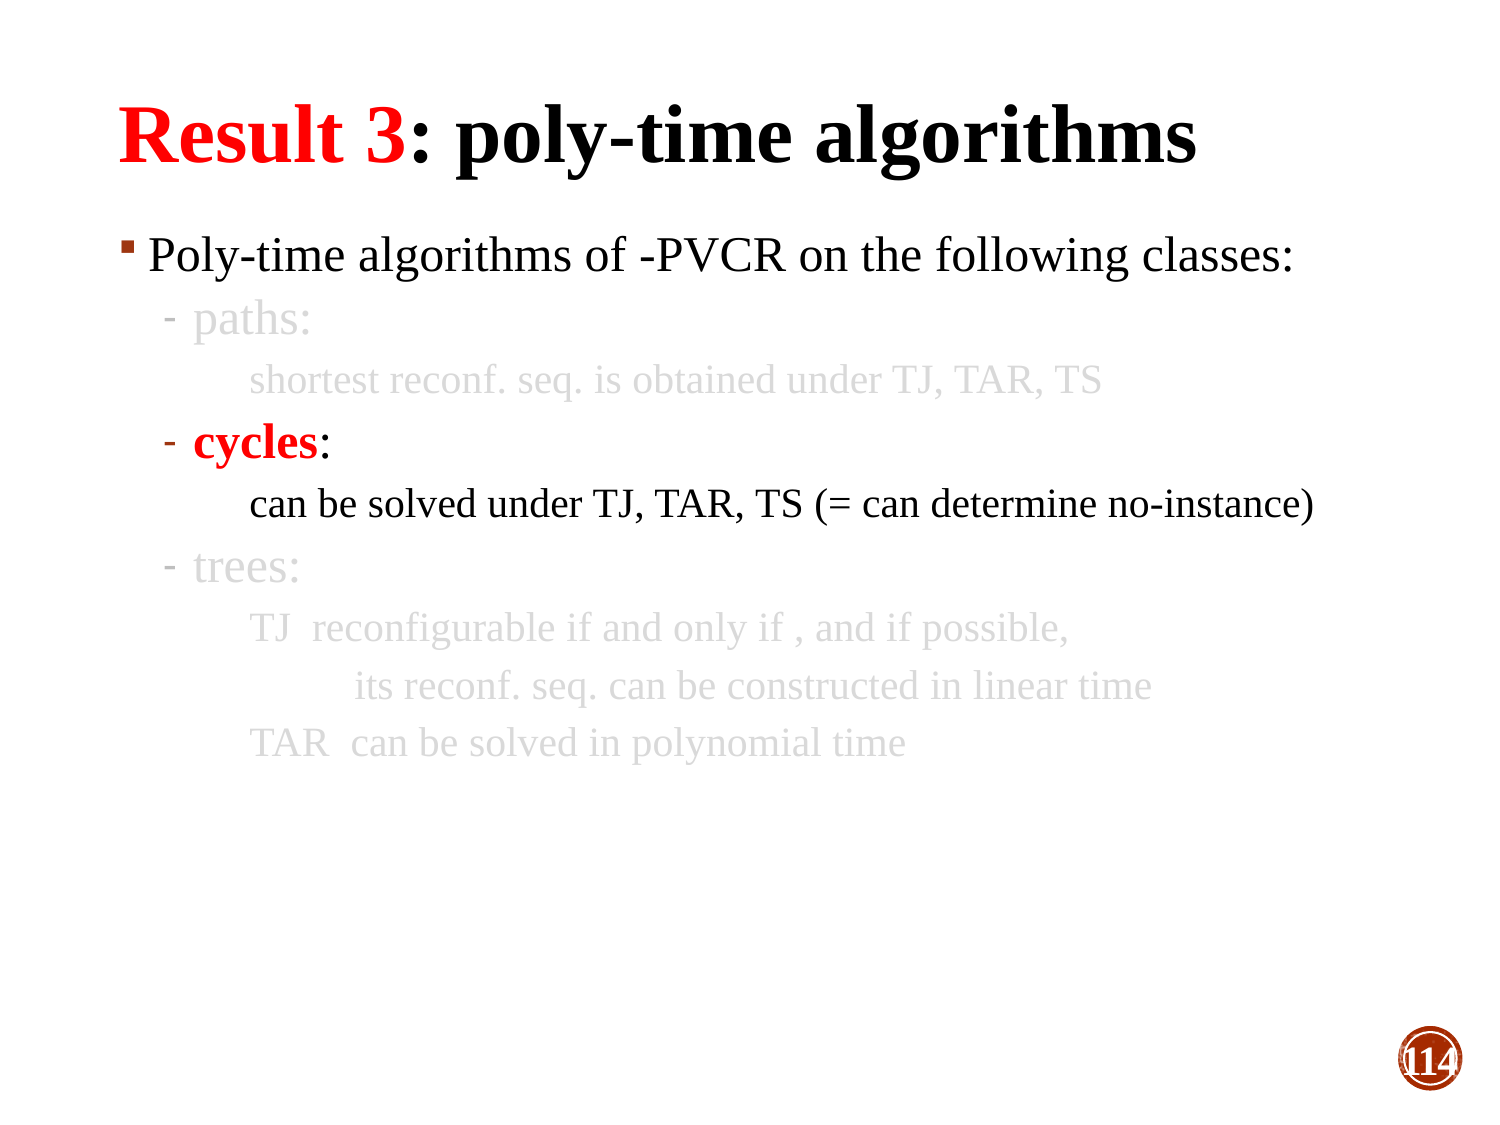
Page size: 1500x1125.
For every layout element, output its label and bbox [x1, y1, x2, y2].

slide_number [1375, 1028, 1484, 1089]
text_box [103, 59, 1416, 211]
